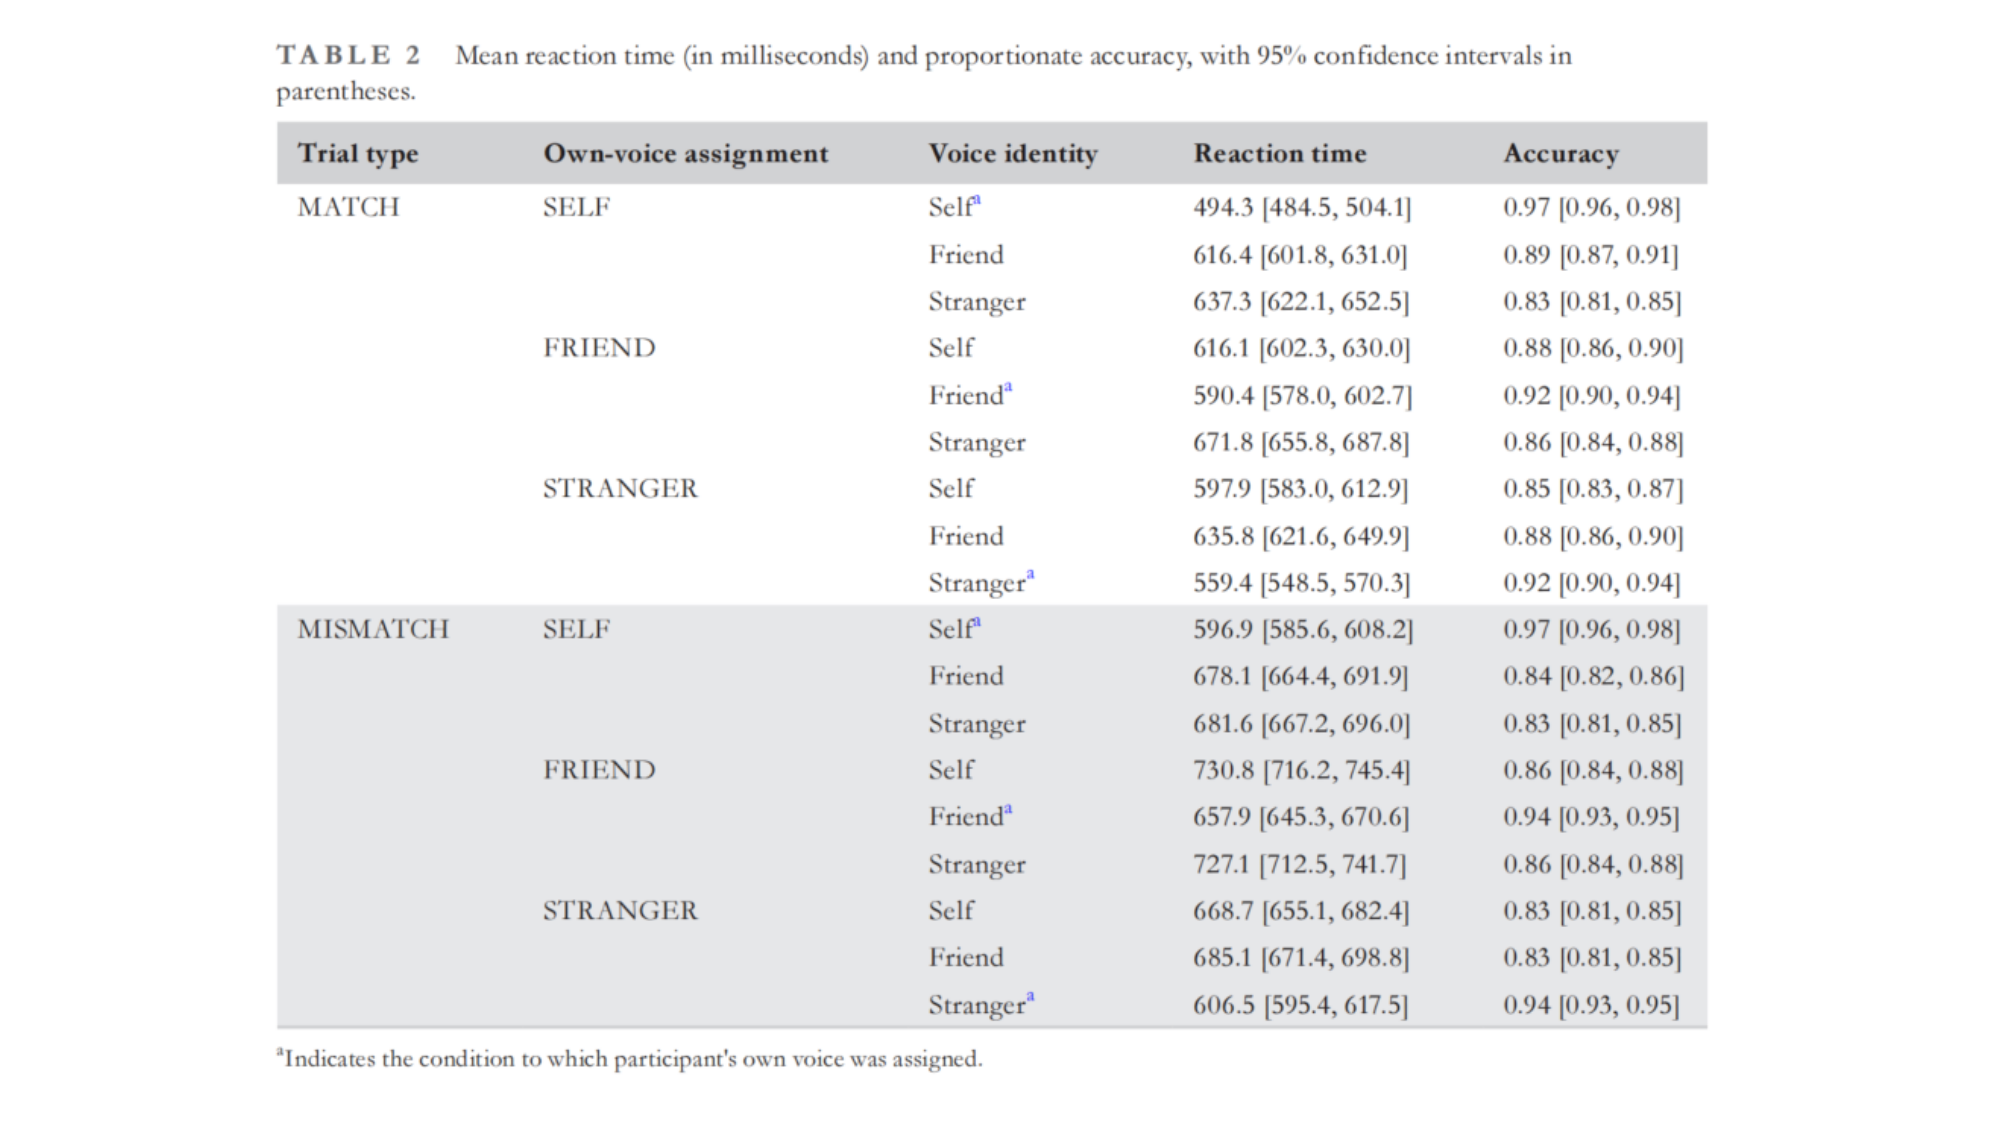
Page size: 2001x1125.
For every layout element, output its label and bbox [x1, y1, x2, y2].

picture [264, 31, 1735, 1094]
